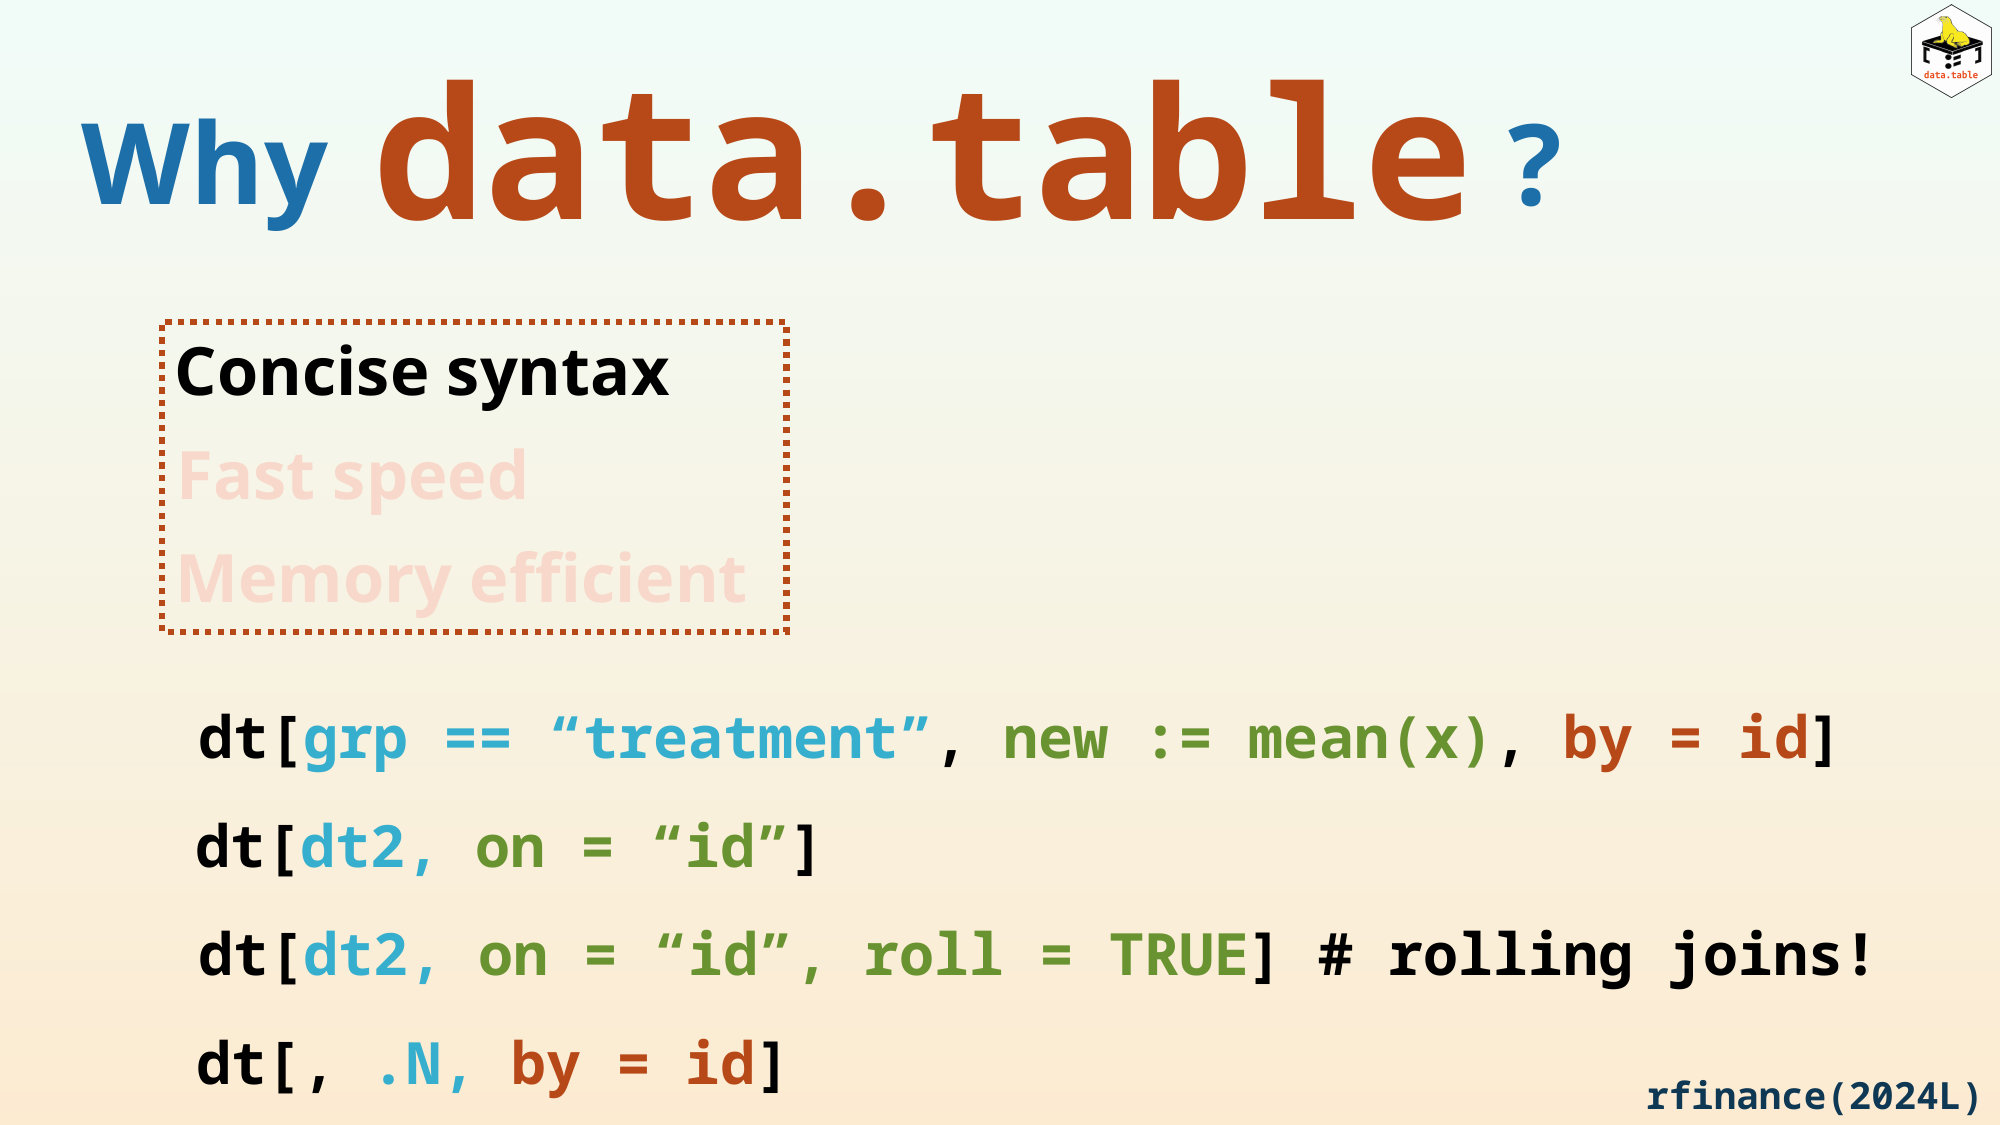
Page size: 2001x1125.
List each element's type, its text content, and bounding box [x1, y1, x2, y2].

text_box dt[grp == “treatment”, new := mean(x), by = id] [184, 692, 1859, 778]
text_box dt[dt2, on = “id”, roll = TRUE] # rolling joins! [184, 910, 1894, 995]
text_box data.table [358, 28, 1489, 264]
text_box dt[, .N, by = id] [181, 1018, 806, 1104]
text_box ? [1493, 85, 1664, 236]
text_box [161, 321, 787, 633]
text_box rfinance(2024L) [1631, 1064, 1999, 1125]
text_box Why [67, 84, 358, 235]
text_box dt[dt2, on = “id”] [180, 801, 841, 887]
picture [1911, 4, 1992, 98]
